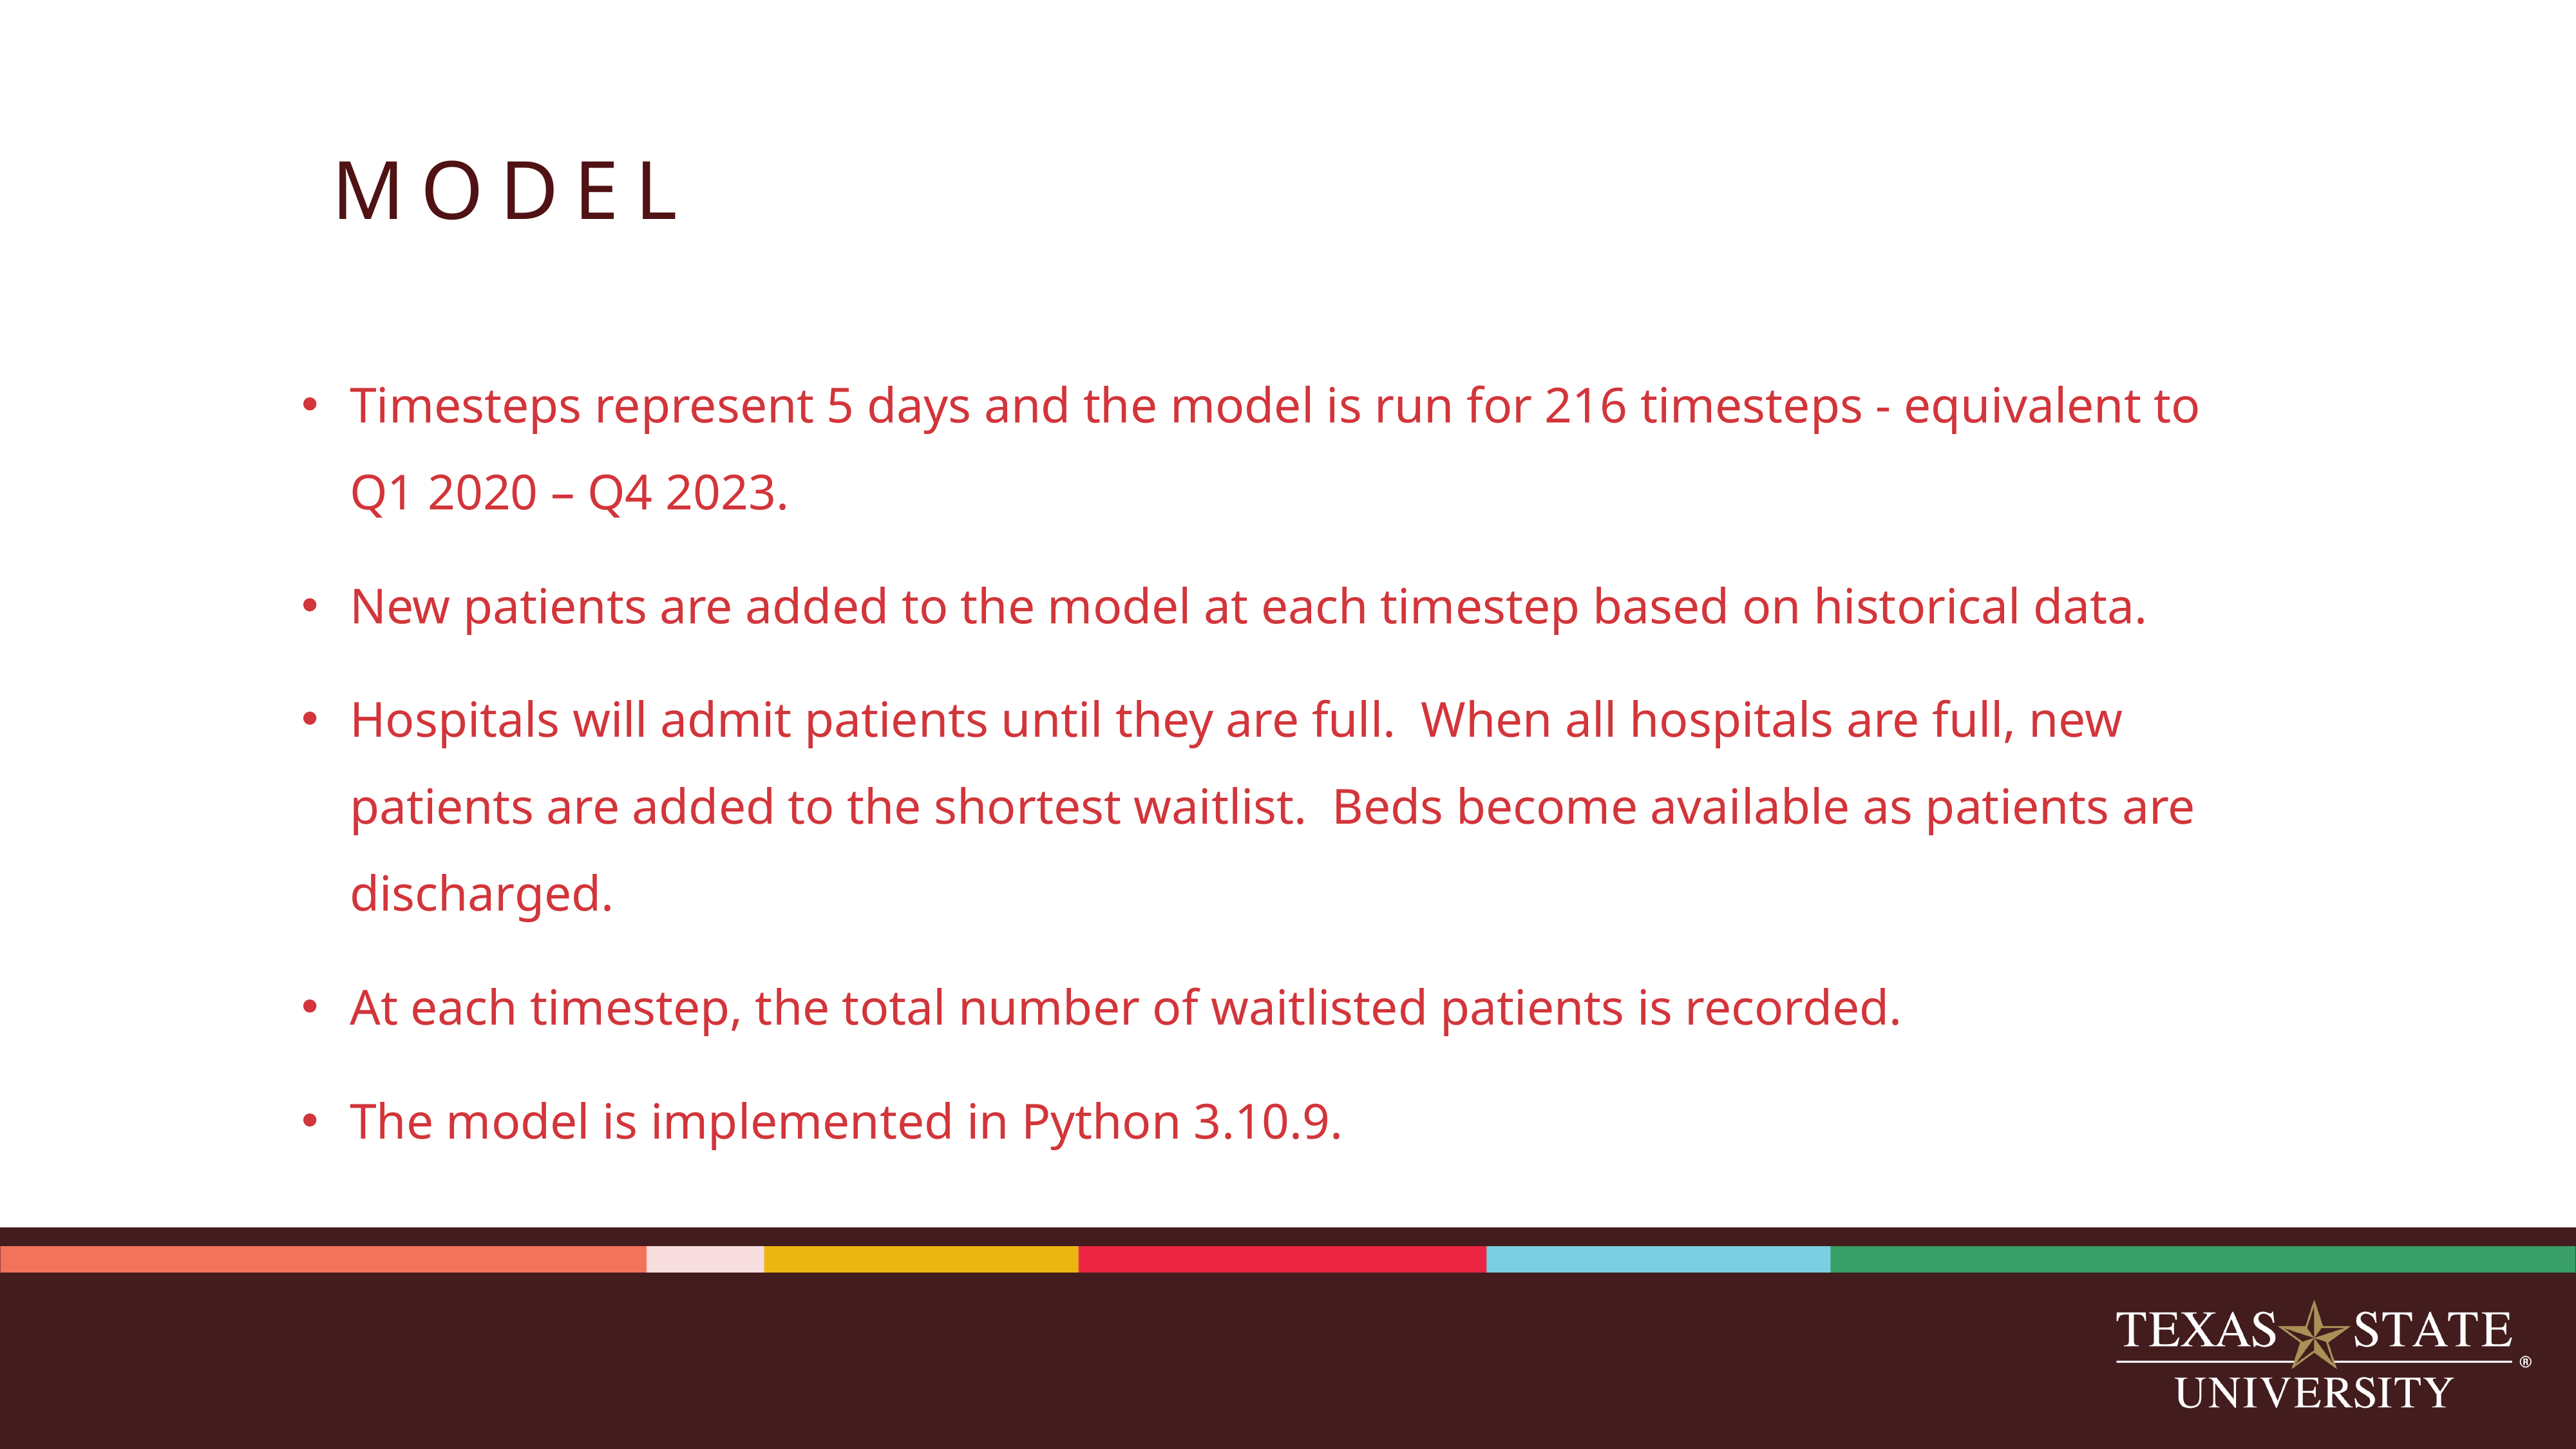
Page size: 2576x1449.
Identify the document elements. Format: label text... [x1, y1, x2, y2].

list Timesteps represent 5 days and the model is run for 216 timesteps - equivalent to Q1 2020 – Q4 2023. New patients are added to the model at each timestep based on historical data. Hospitals will admit patients until they are full. When all hospitals are full, new patients are added to the shortest waitlist. Beds become available as patients are discharged. At each timestep, the total number of waitlisted patients is recorded. The model is implemented in Python 3.10.9. [292, 340, 2284, 1075]
picture [0, 1246, 2576, 1449]
title MODEL [322, 144, 2254, 266]
